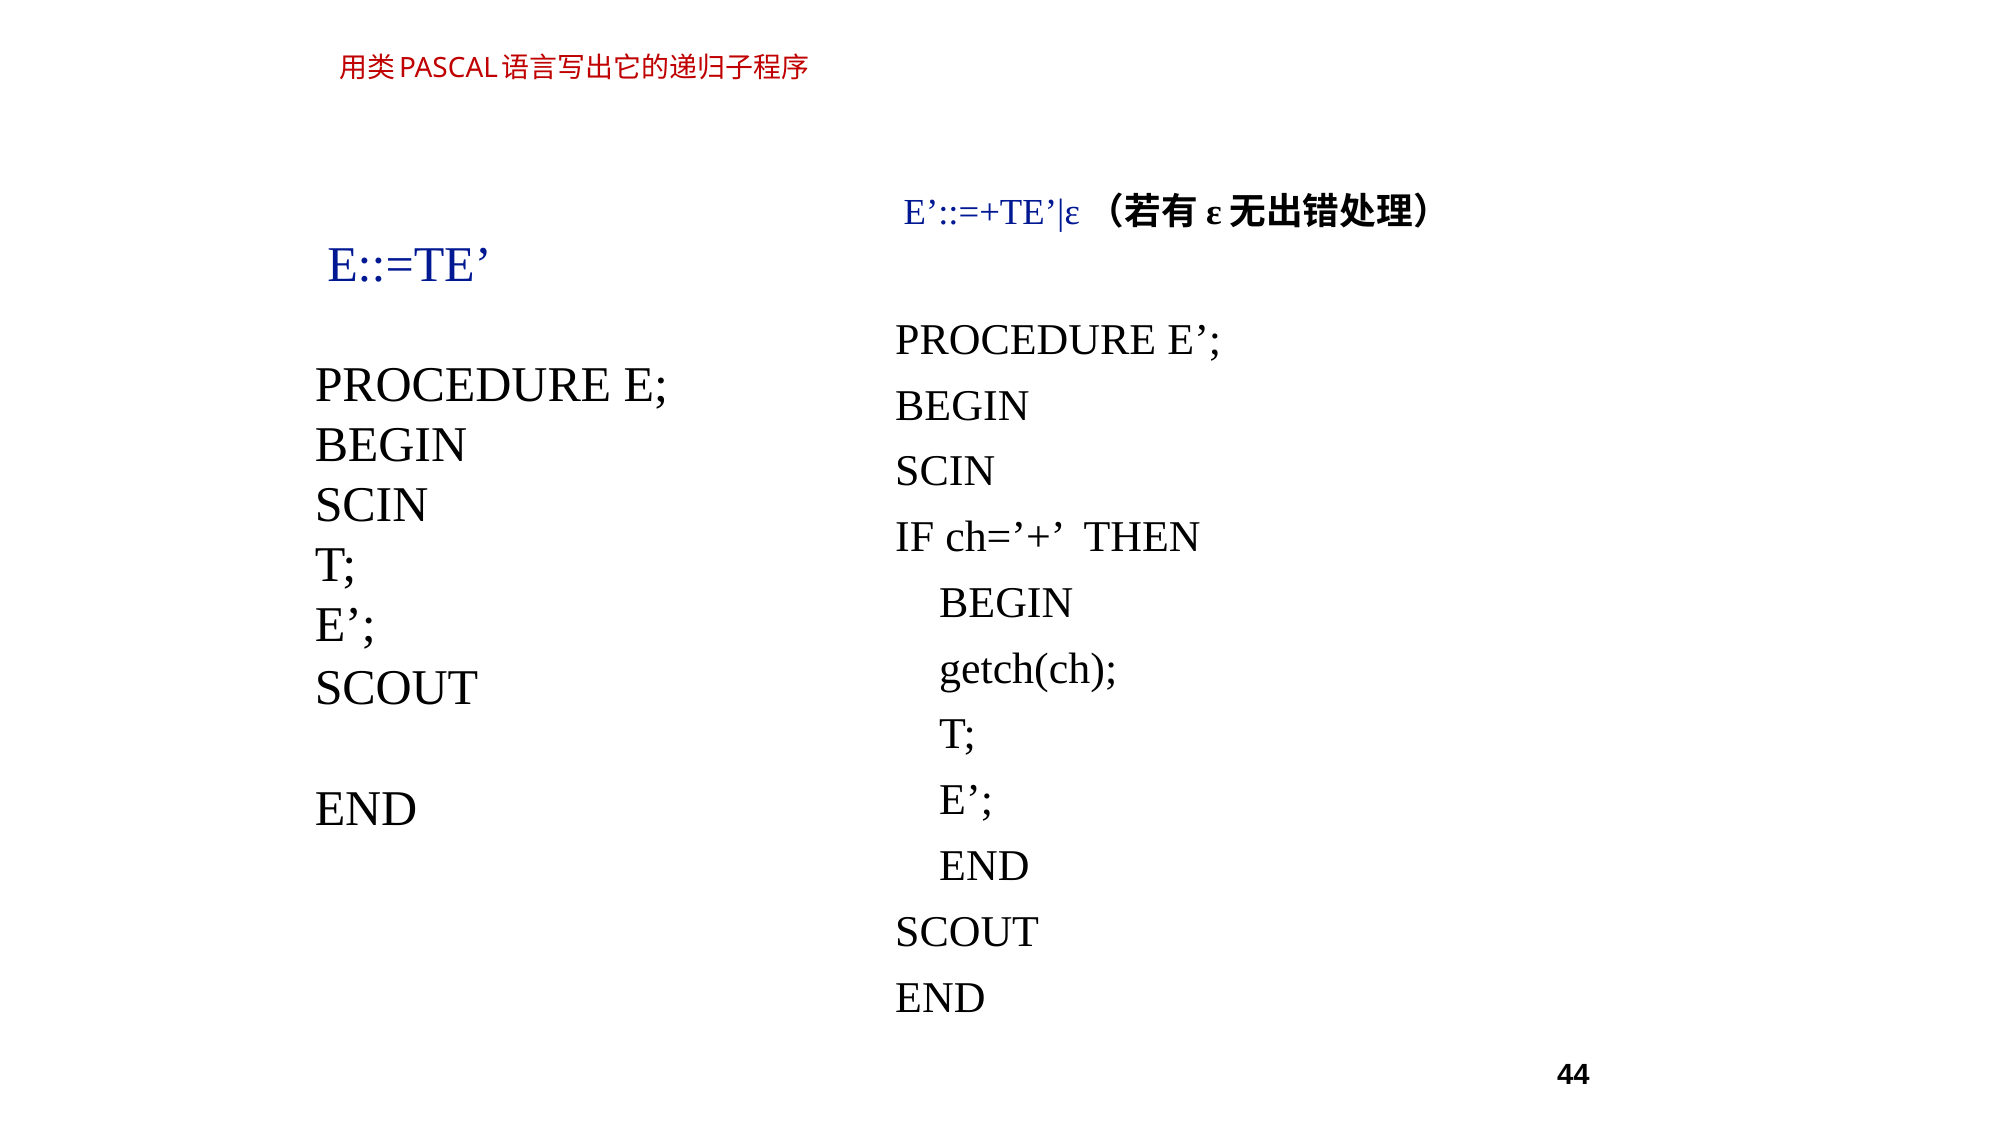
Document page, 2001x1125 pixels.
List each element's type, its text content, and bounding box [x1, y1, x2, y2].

list E’::=+TE’|ε（若有ε无出错处理） PROCEDURE E’; BEGIN SCIN IF ch=’+’ THEN BEGIN getch(ch); T; E’; END SCOUT END [880, 185, 1581, 1036]
title 用类PASCAL语言写出它的递归子程序 [324, 45, 1449, 125]
text_box E::=TE’ PROCEDURE E; BEGIN SCIN T; E’; SCOUT END [300, 224, 927, 843]
slide_number 44 [1407, 1042, 1605, 1103]
